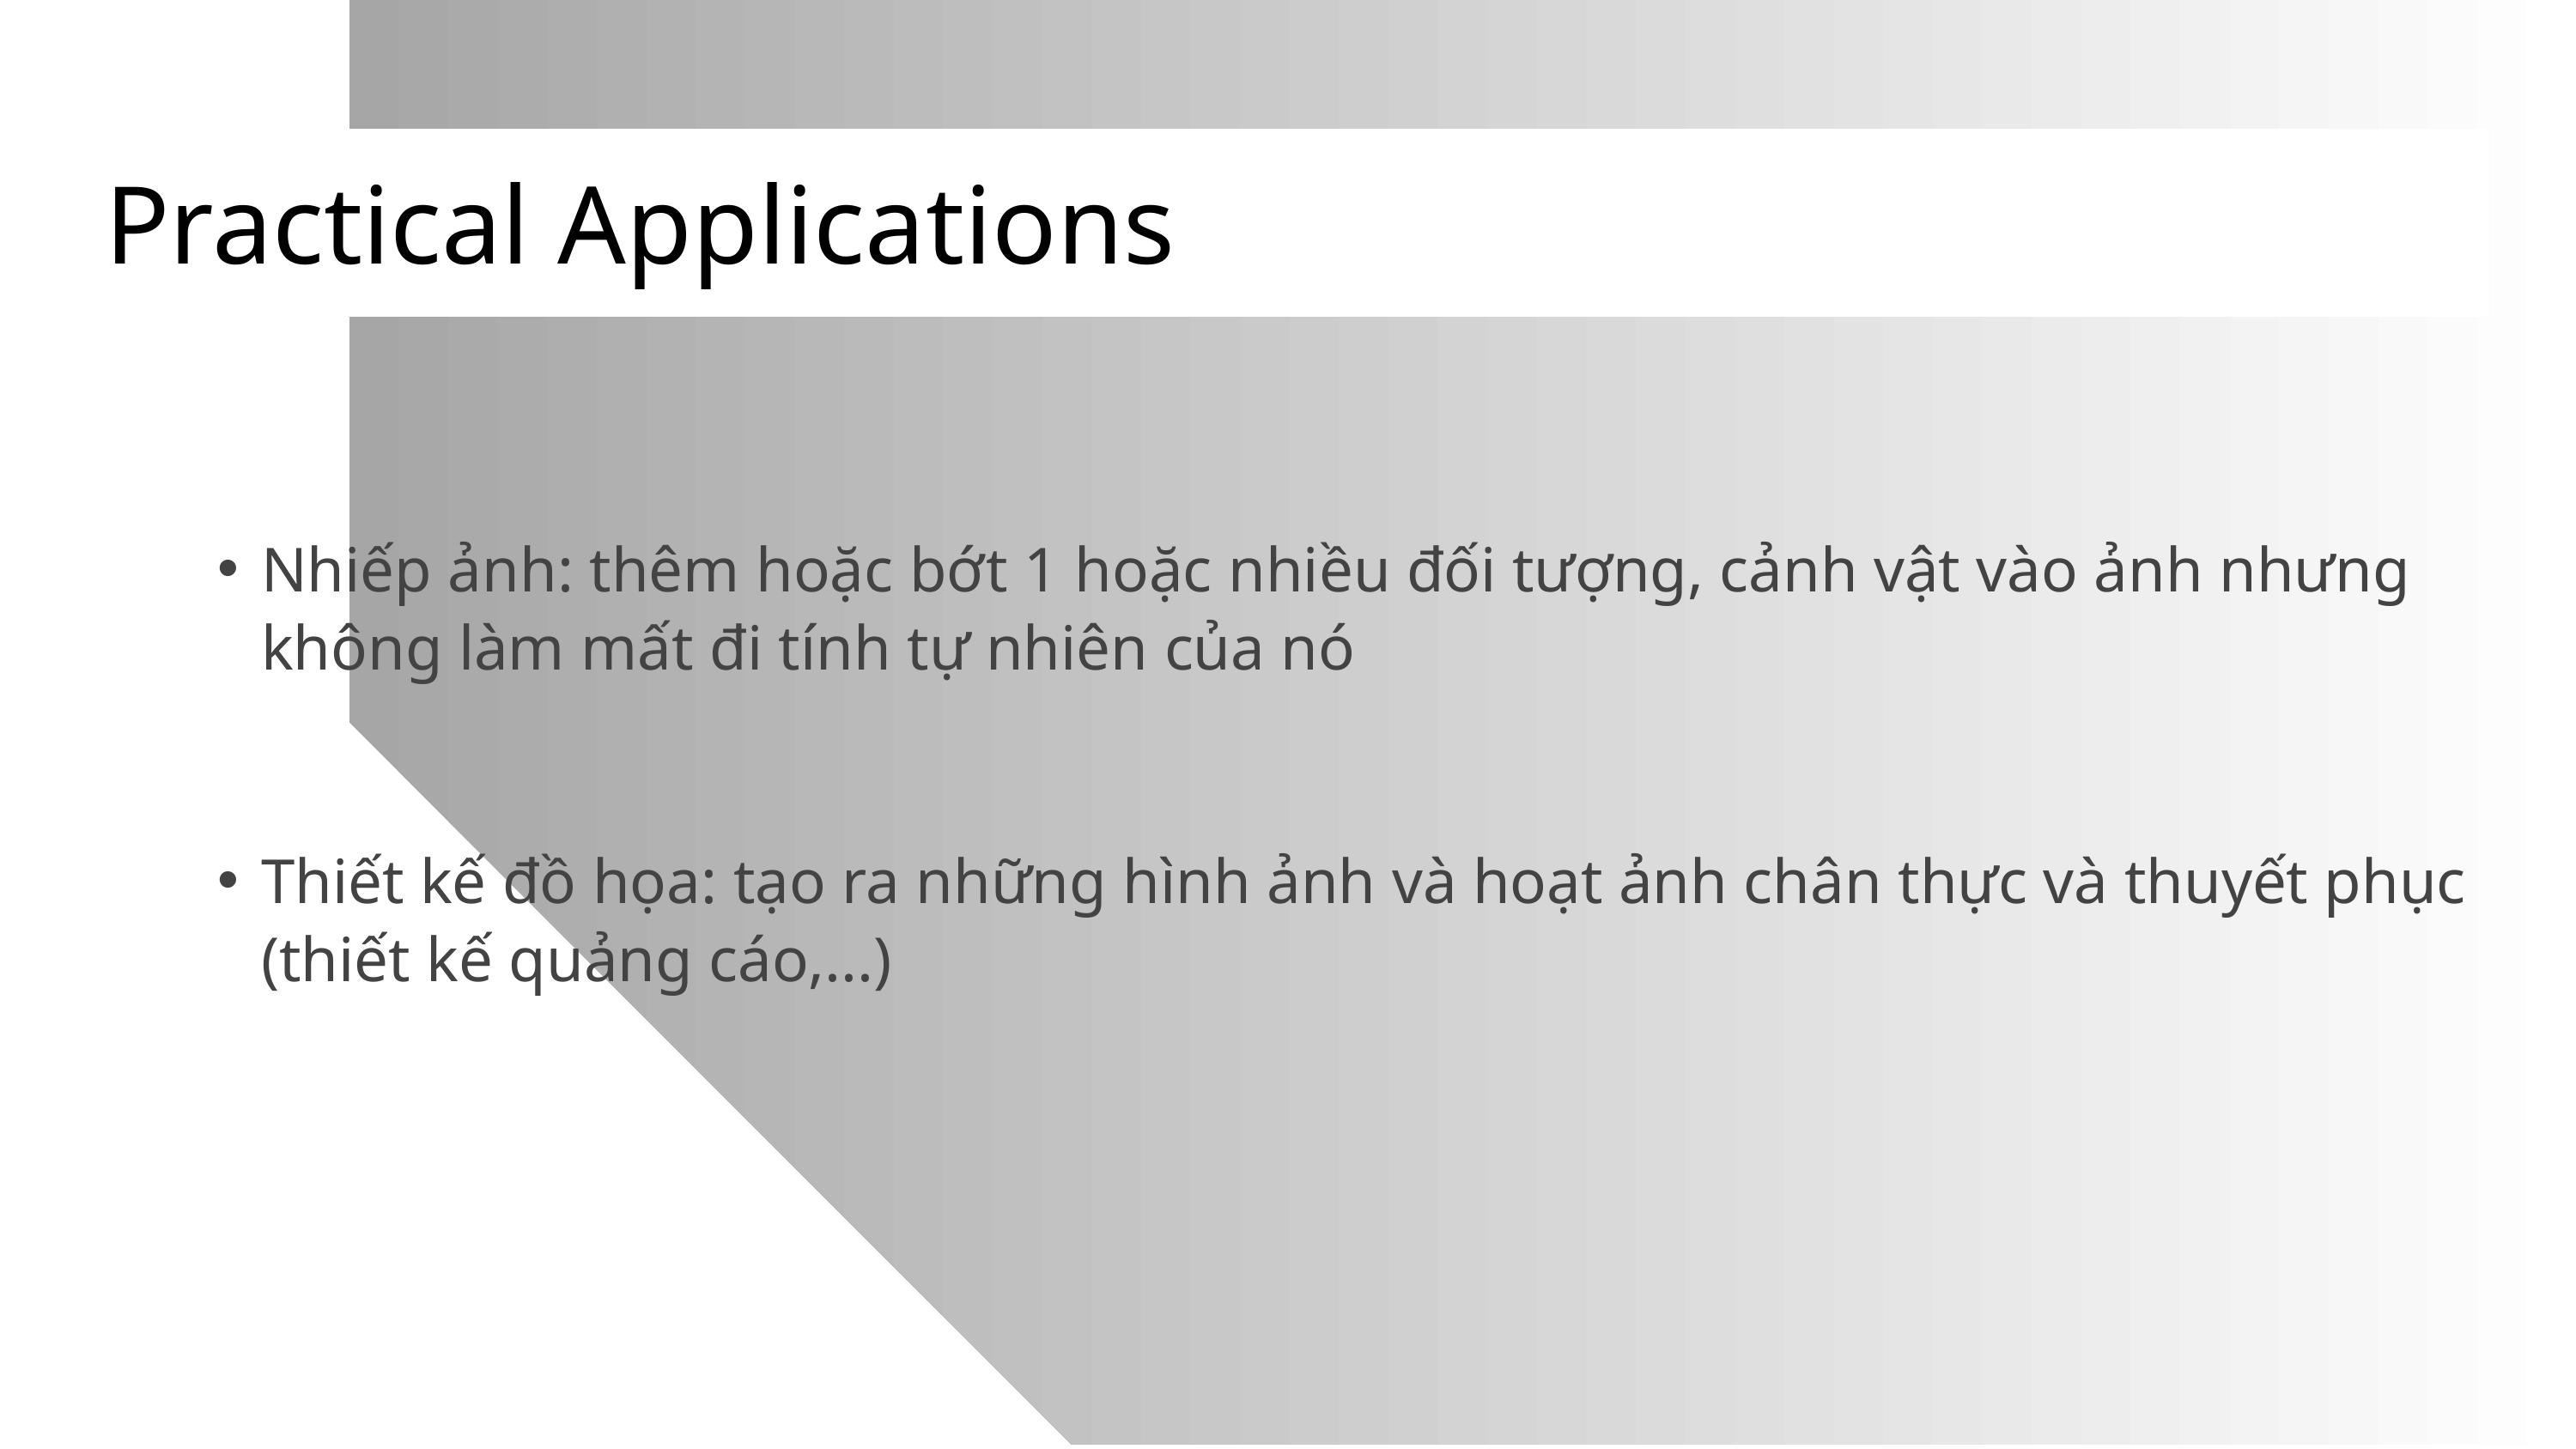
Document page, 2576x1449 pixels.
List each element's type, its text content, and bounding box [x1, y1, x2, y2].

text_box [87, 128, 2488, 318]
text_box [349, 0, 2576, 1445]
text_box Nhiếp ảnh: thêm hoặc bớt 1 hoặc nhiều đối tượng, cảnh vật vào ảnh nhưng không làm mất đi tính tự nhiên của nó Thiết kế đồ họa: tạo ra những hình ảnh và hoạt ảnh chân thực và thuyết phục (thiết kế quảng cáo,...) [174, 525, 343, 1078]
